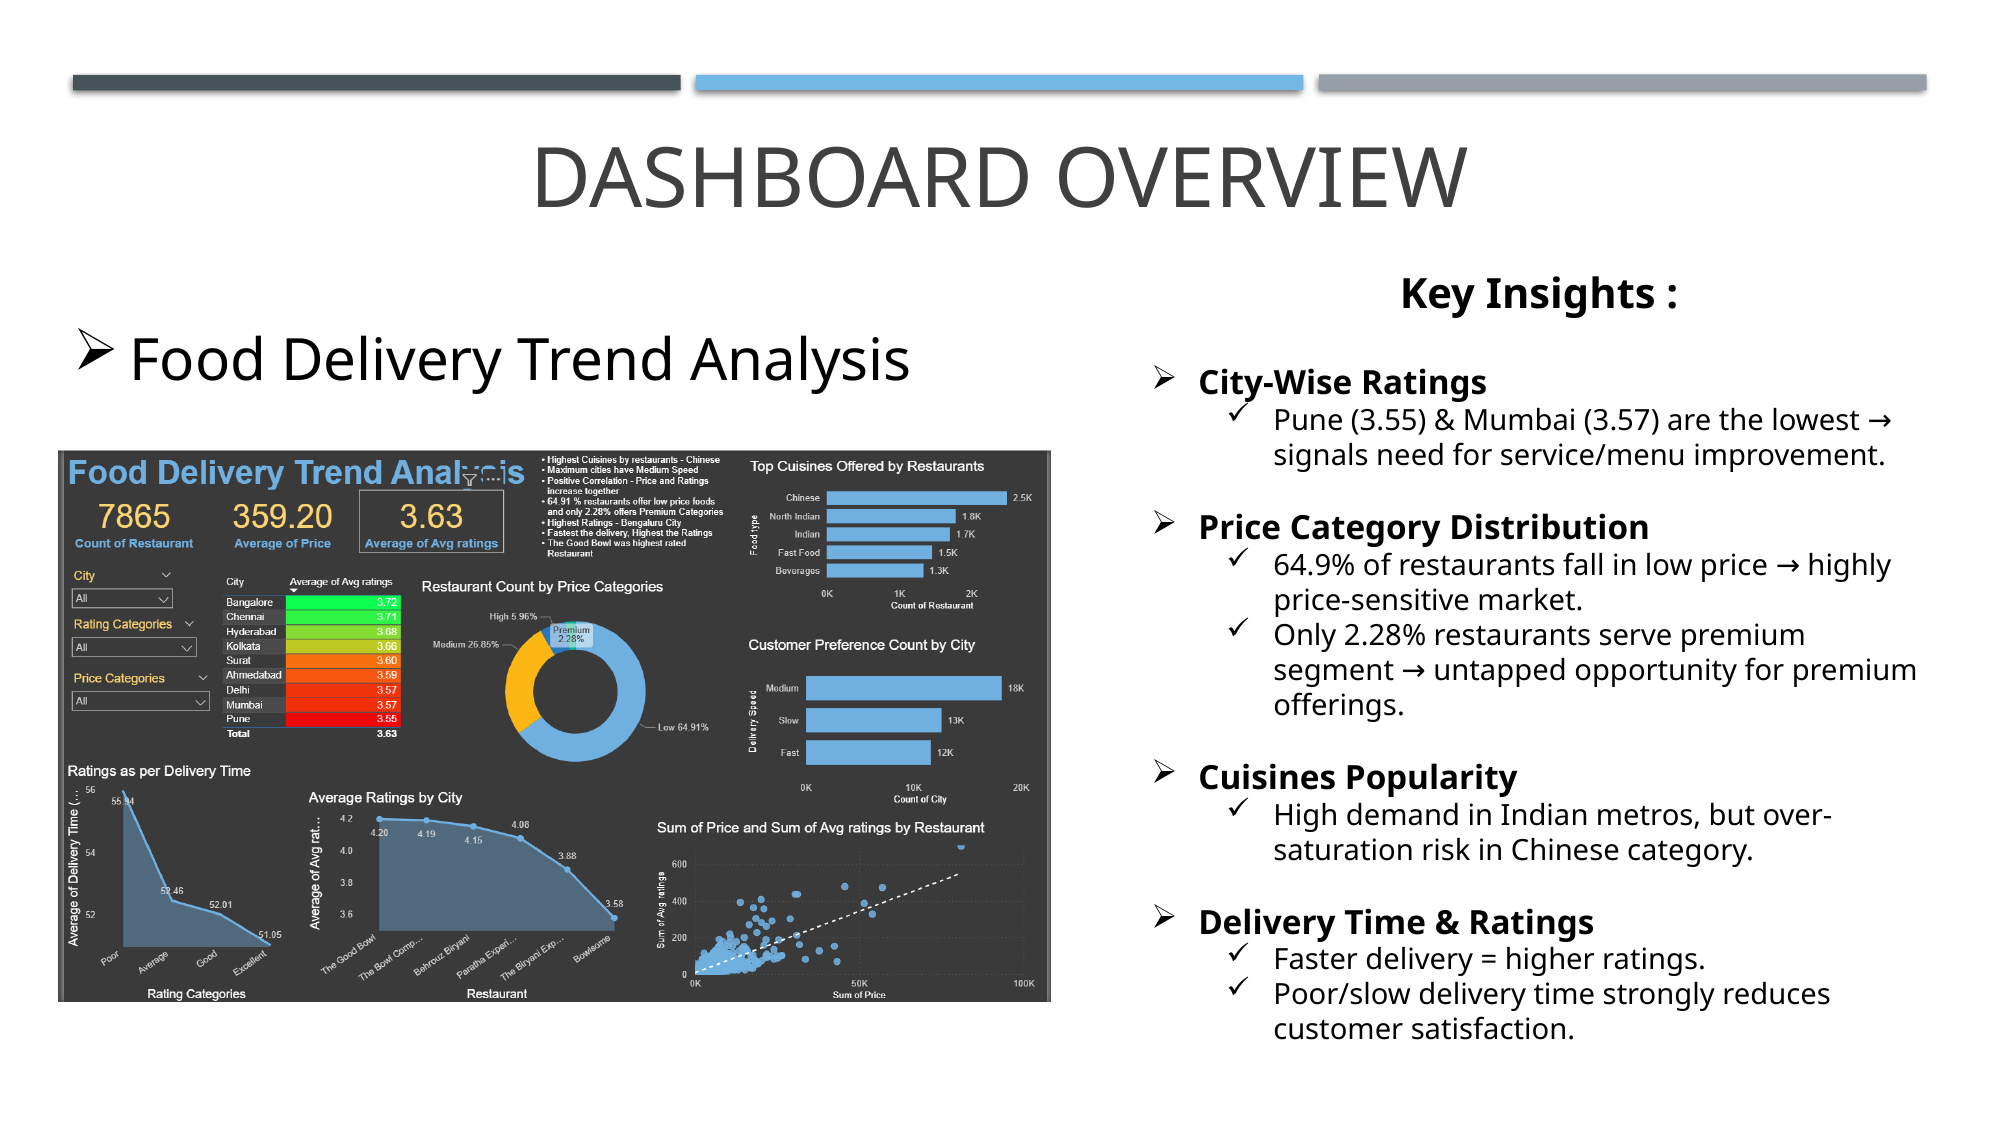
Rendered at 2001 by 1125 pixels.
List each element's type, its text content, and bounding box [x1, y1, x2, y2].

text_box Key Insights : City-Wise Ratings Pune (3.55) & Mumbai (3.57) are the lowest → signals need for service/menu improvement. Price Category Distribution 64.9% of restaurants fall in low price → highly price-sensitive market. Only 2.28% restaurants serve premium segment → untapped opportunity for premium offerings. Cuisines Popularity High demand in Indian metros, but over-saturation risk in Chinese category. Delivery Time & Ratings Faster delivery = higher ratings. Poor/slow delivery time strongly reduces customer satisfaction. [1136, 259, 1942, 1098]
title Dashboard overview [95, 129, 1905, 232]
picture [57, 447, 1052, 1002]
text_box Food Delivery Trend Analysis [58, 314, 1000, 400]
